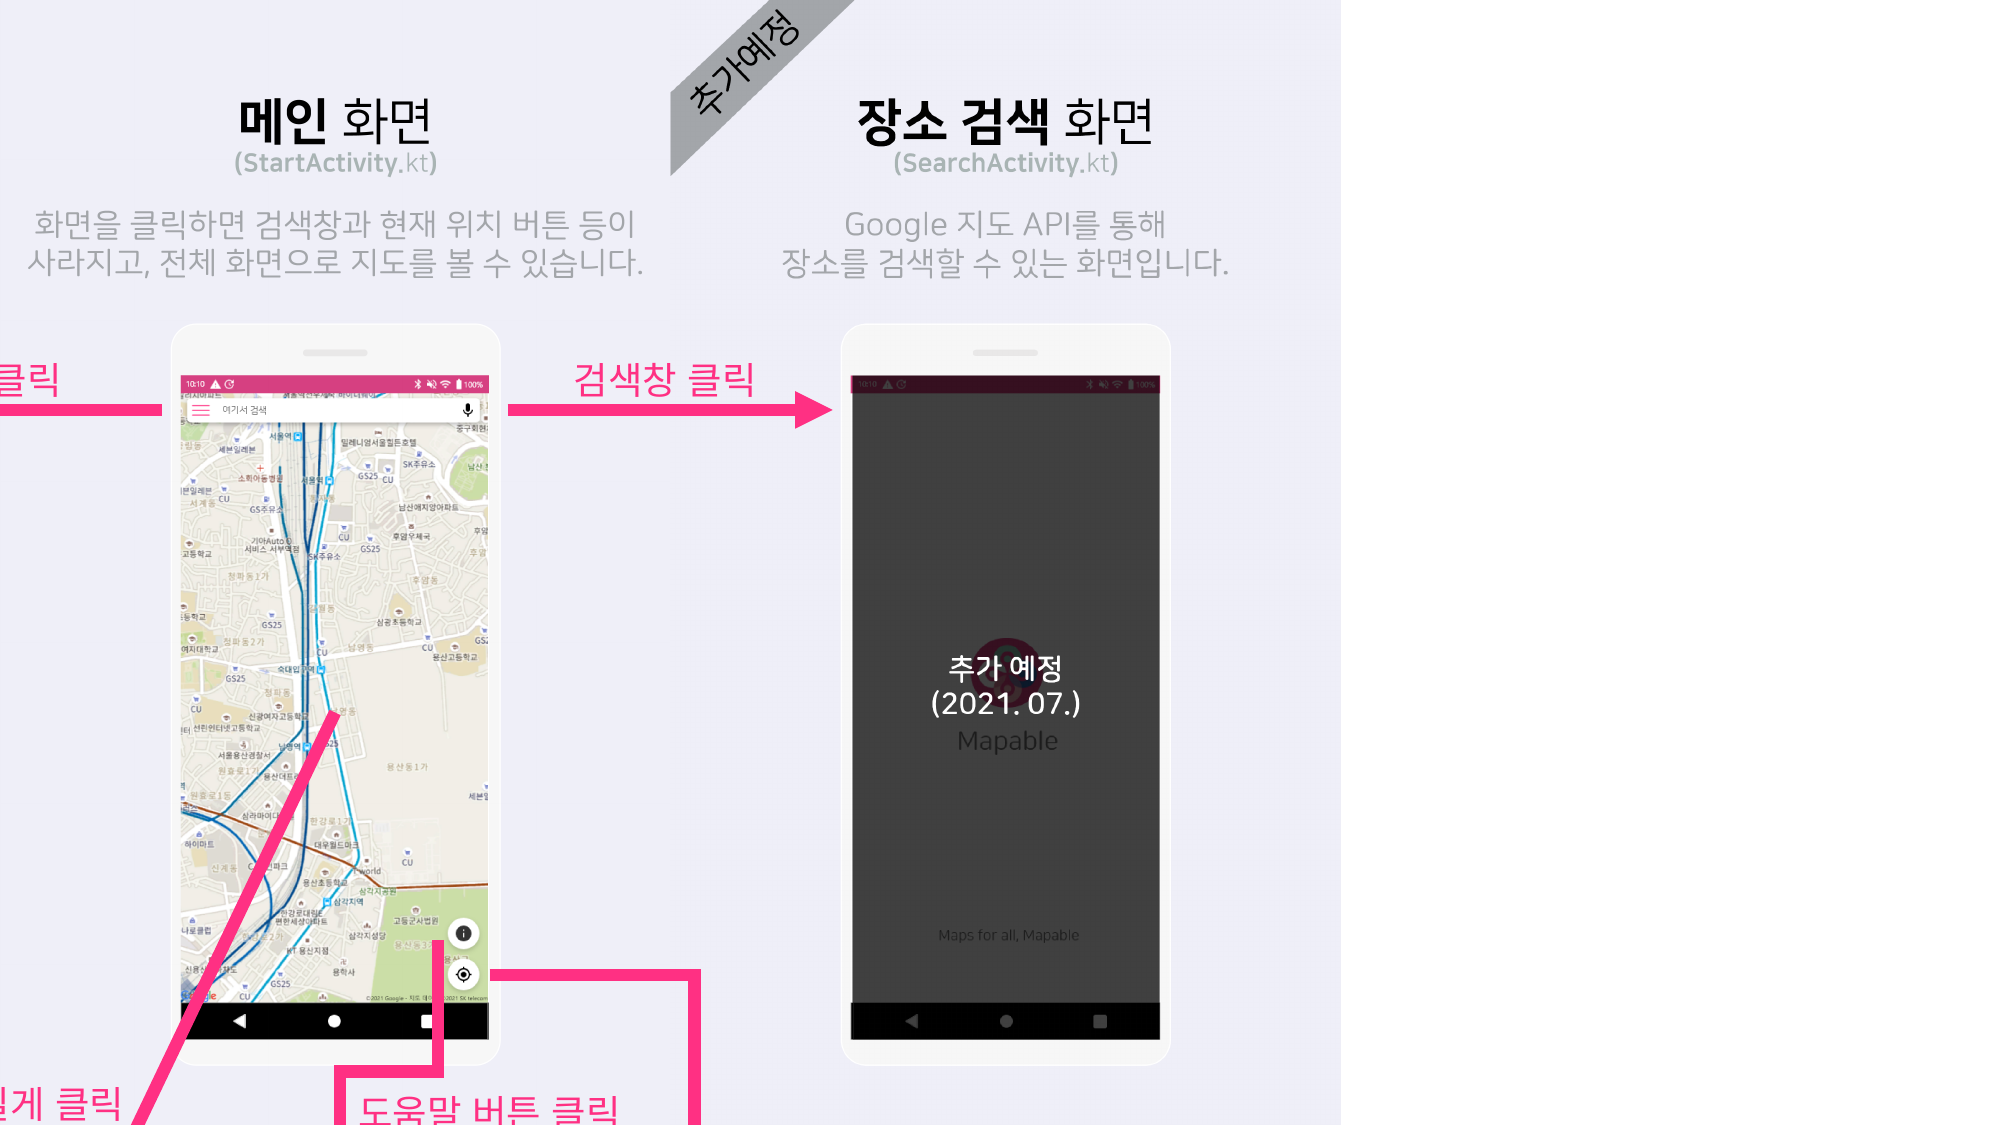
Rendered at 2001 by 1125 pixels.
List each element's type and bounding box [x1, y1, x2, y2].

text_box [0, 712, 335, 1125]
picture [0, 0, 1341, 1125]
text_box [335, 1022, 489, 1121]
text_box [489, 974, 899, 1125]
picture [335, 1121, 489, 1125]
